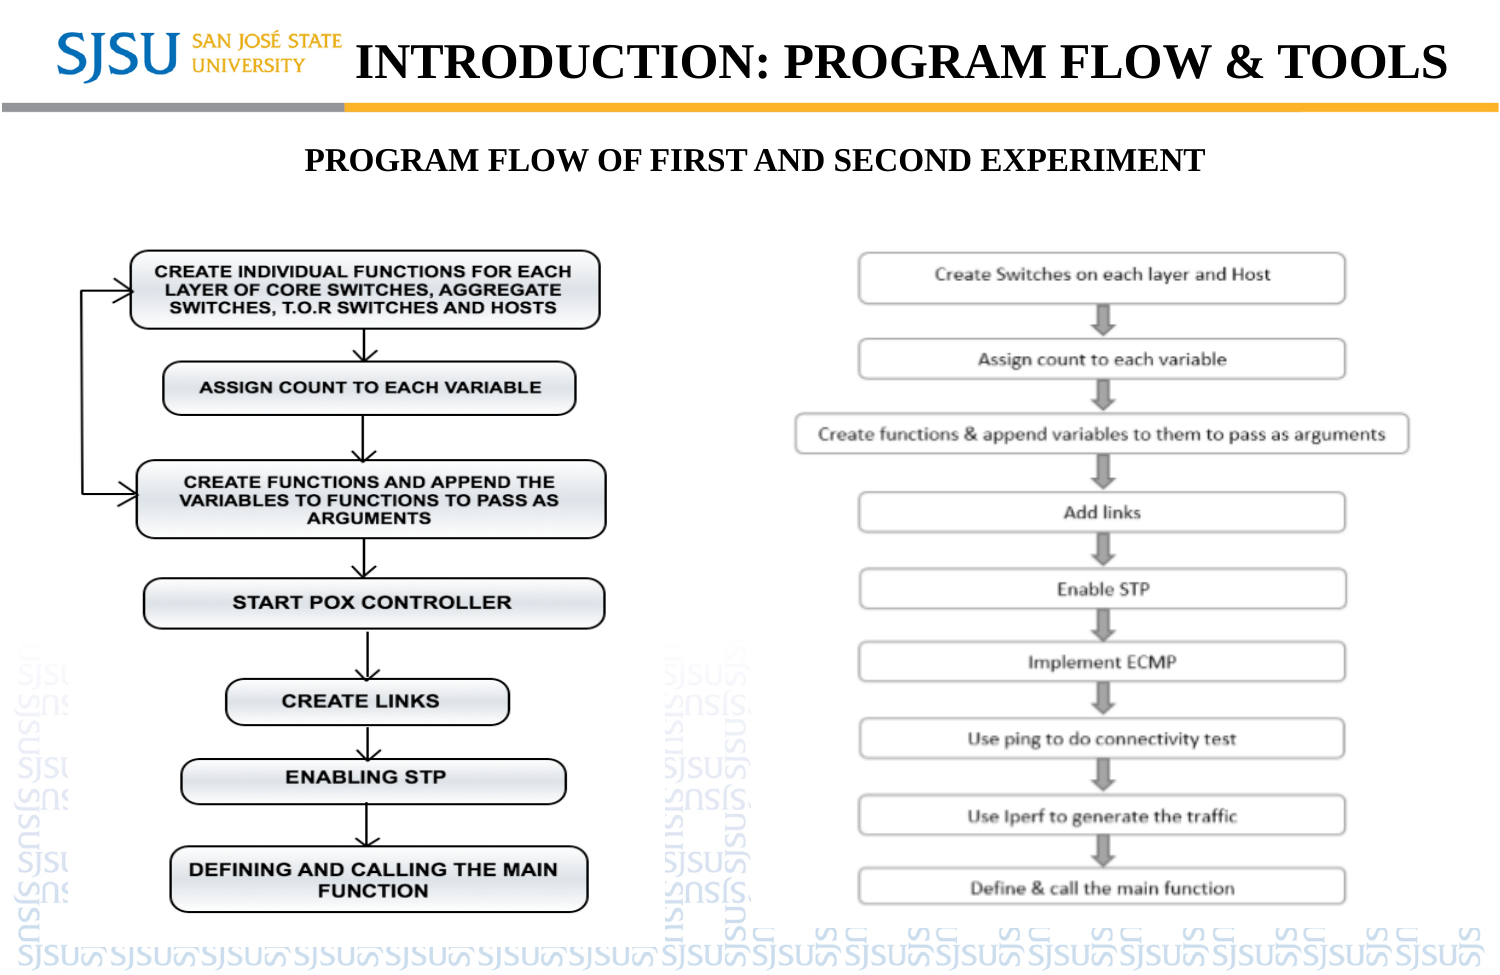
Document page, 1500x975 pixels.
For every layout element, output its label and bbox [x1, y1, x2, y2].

picture [1, 0, 1500, 975]
list [751, 226, 1485, 928]
list [67, 227, 665, 947]
